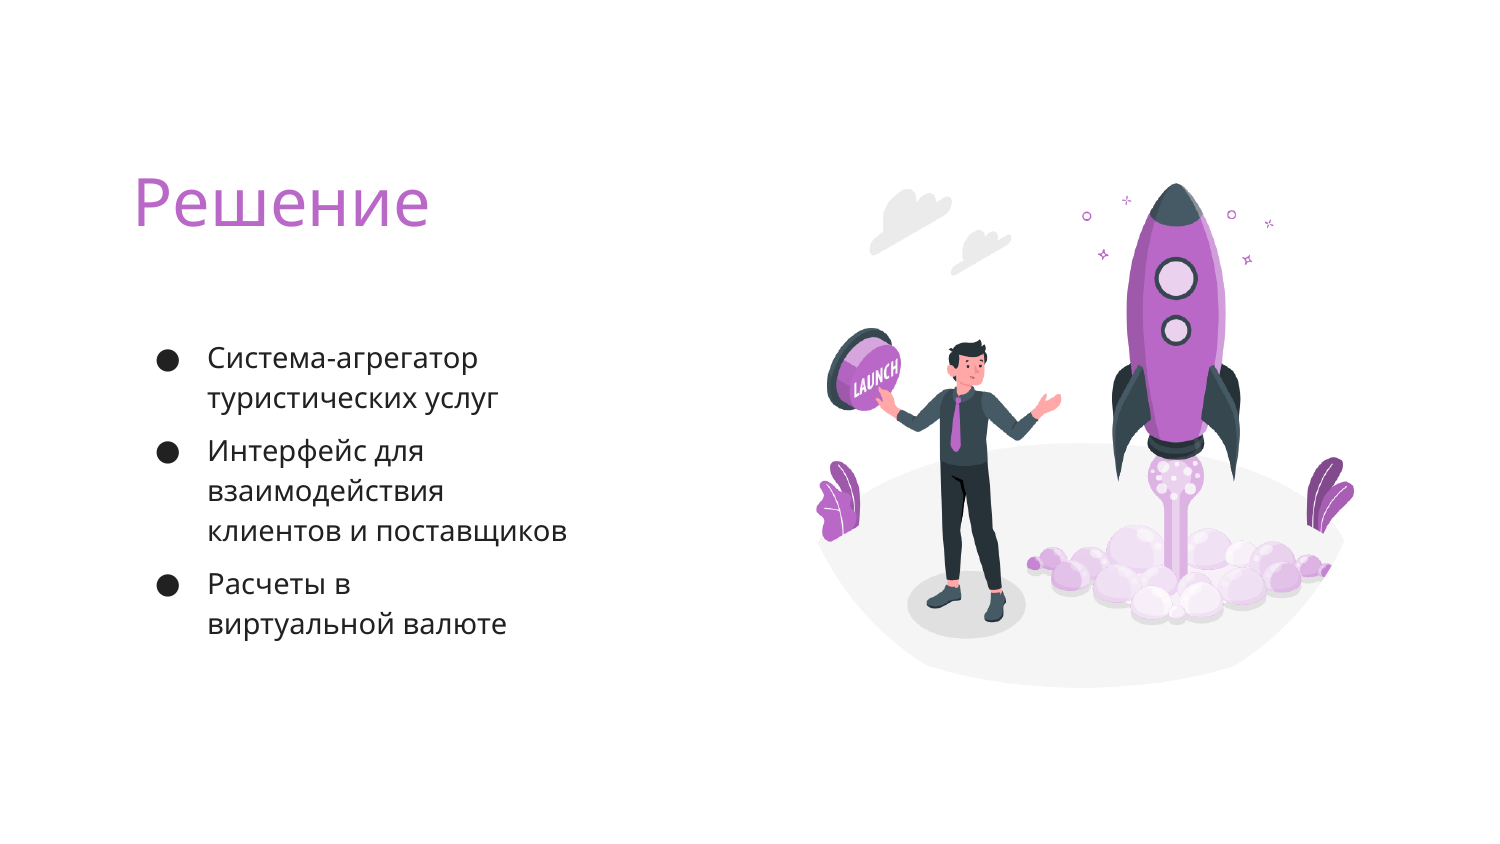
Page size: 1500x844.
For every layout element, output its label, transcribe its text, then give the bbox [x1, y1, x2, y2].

subtitle Система-агрегатор туристических услуг Интерфейс для взаимодействия клиентов и поставщиков Расчеты в виртуальной валюте [116, 319, 748, 743]
picture [790, 128, 1372, 710]
title Решение [116, 144, 750, 306]
